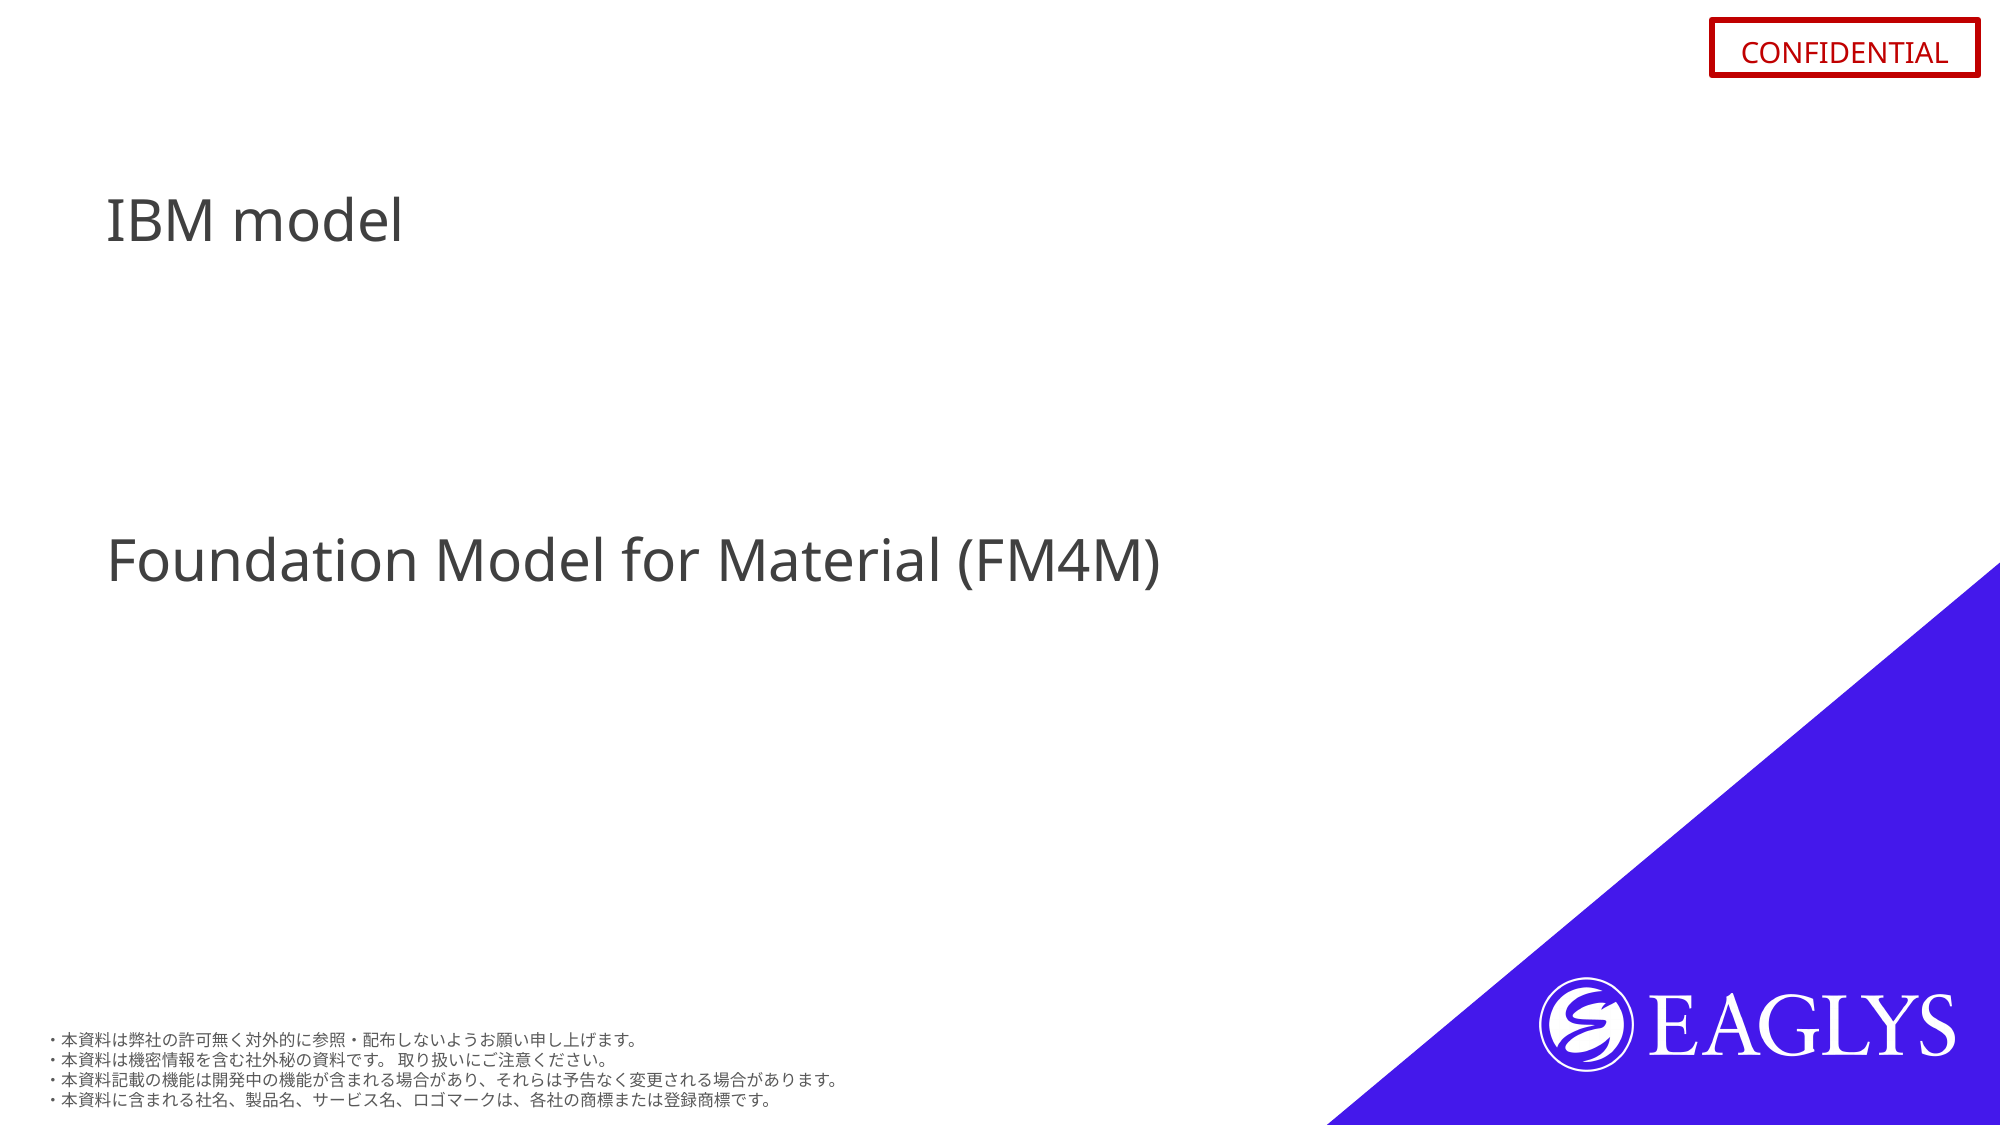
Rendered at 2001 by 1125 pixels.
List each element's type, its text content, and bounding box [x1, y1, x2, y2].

picture [1539, 977, 1955, 1072]
list IBM model [68, 181, 601, 282]
list Foundation Model for Material (FM4M) [68, 512, 1445, 613]
